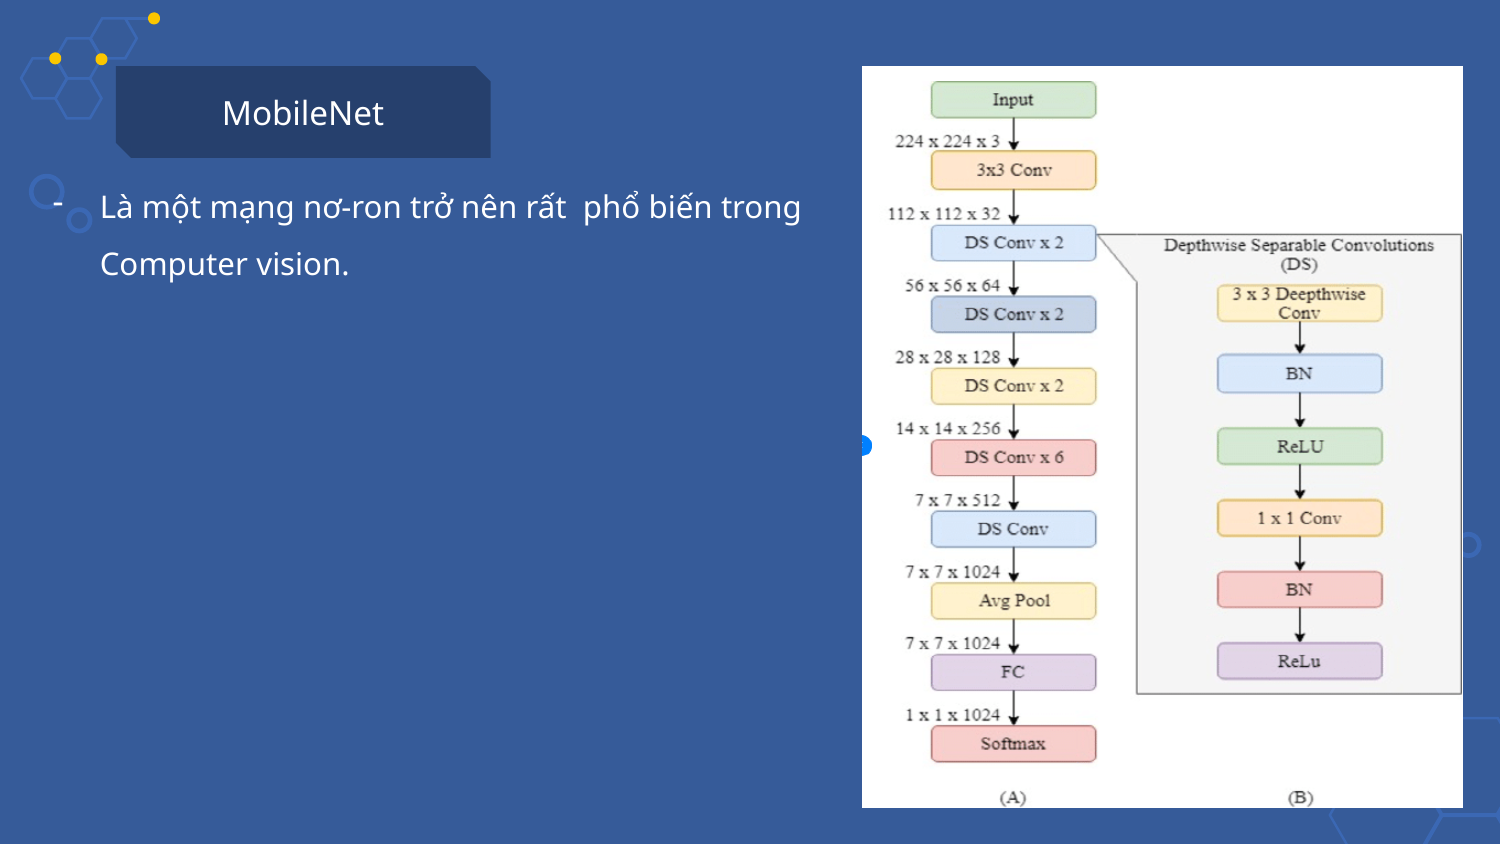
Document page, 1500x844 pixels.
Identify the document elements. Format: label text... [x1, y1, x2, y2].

text_box MobileNet [115, 66, 491, 153]
picture [862, 65, 1463, 809]
text_box Là một mạng nơ-ron trở nên rất phổ biến trong Computer vision. [37, 153, 852, 530]
